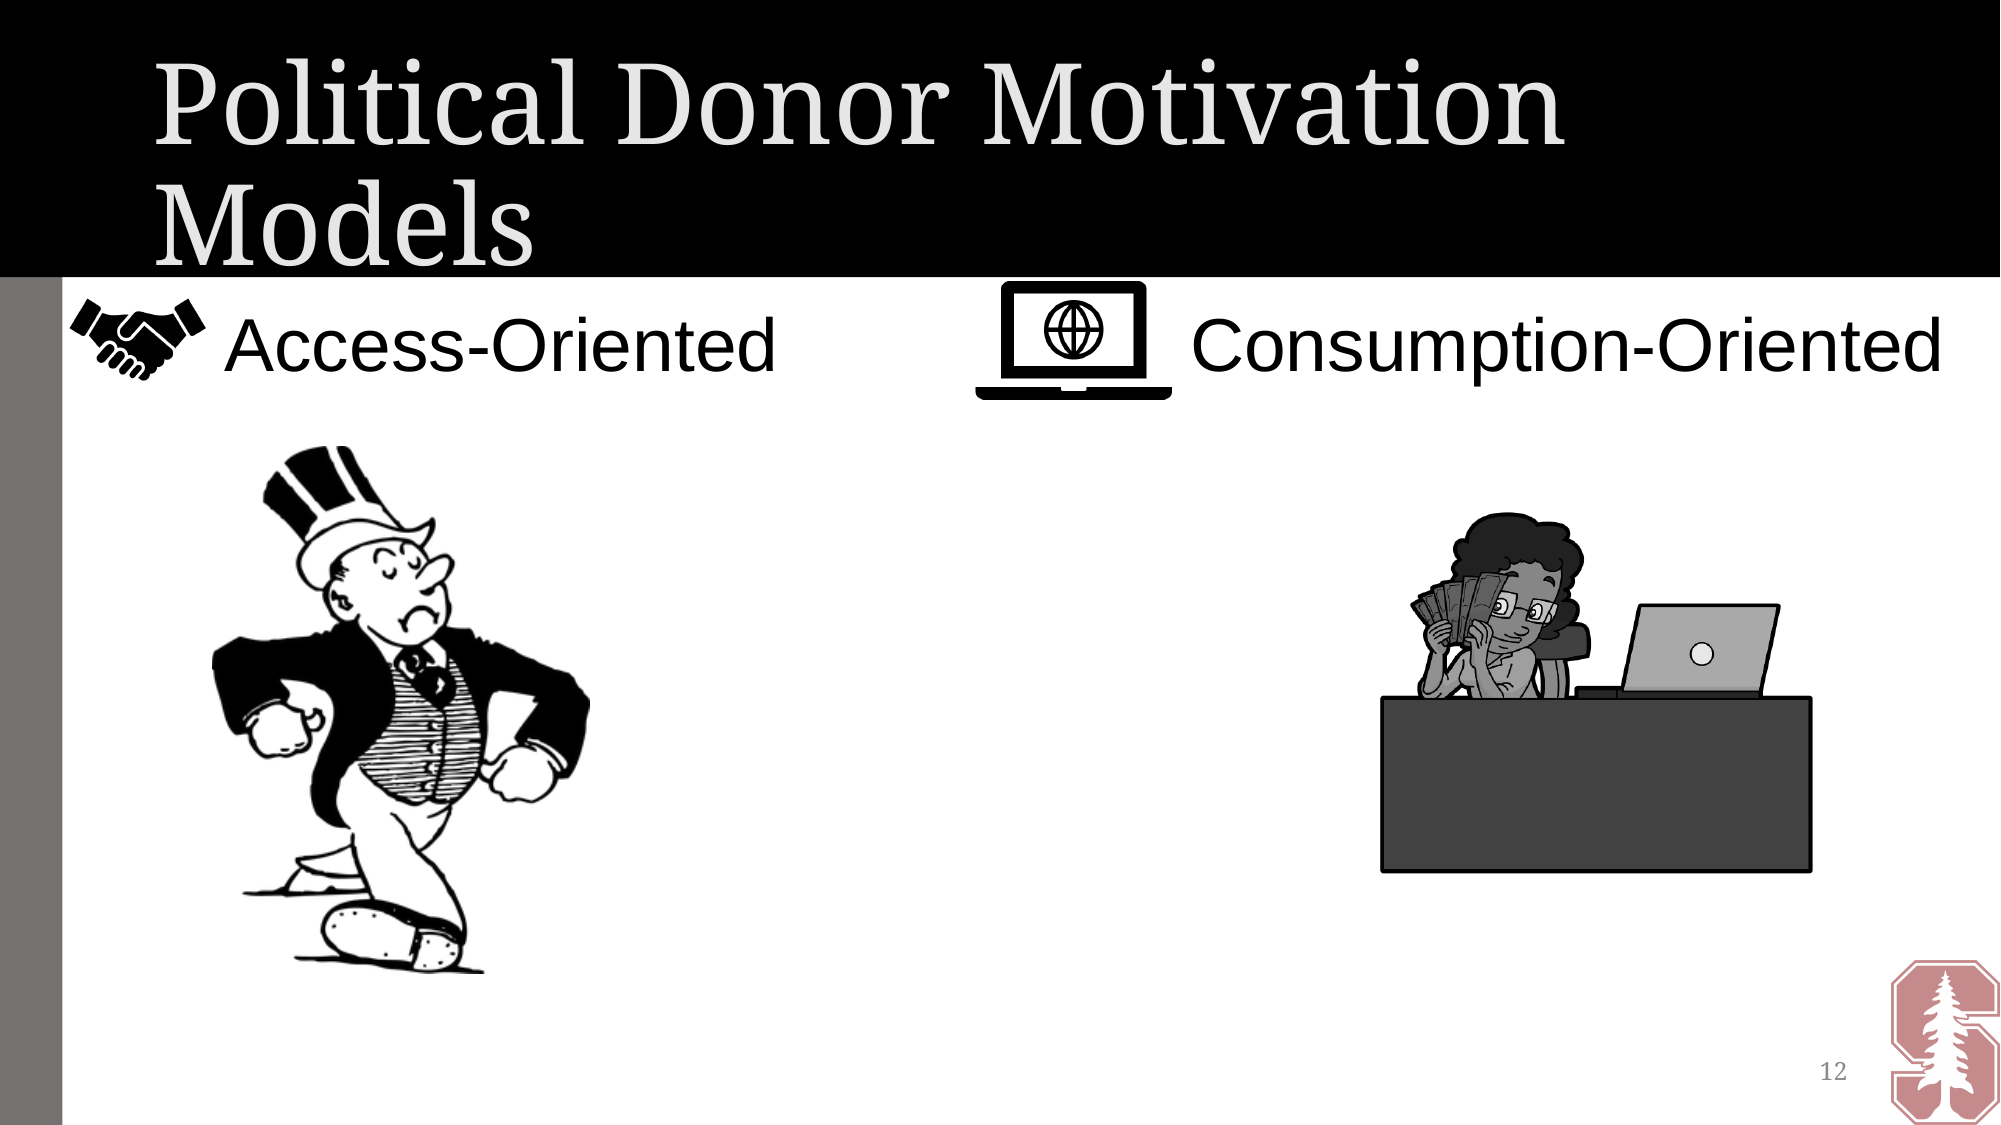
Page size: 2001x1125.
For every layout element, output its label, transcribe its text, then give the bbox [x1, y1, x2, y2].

text_box Consumption-Oriented [1174, 299, 2000, 657]
list Access-Oriented [209, 299, 891, 657]
picture [212, 446, 590, 975]
slide_number 12 [1412, 1042, 1863, 1103]
picture [1337, 465, 1876, 891]
title Political Donor Motivation Models [137, 59, 1863, 278]
picture [62, 264, 213, 415]
picture [971, 238, 1176, 442]
